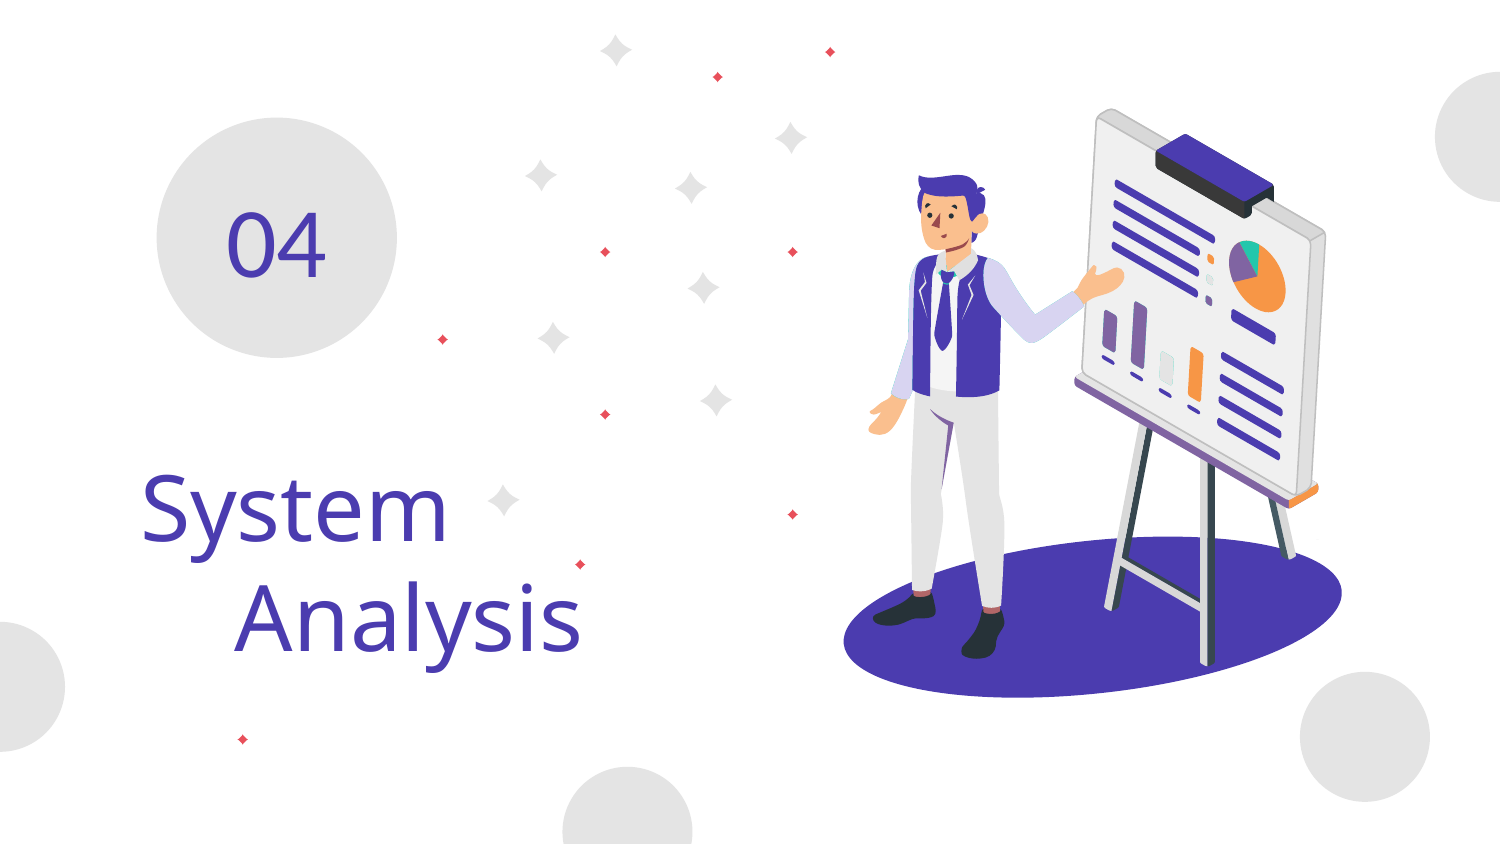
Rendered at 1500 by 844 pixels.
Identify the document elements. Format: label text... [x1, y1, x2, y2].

text_box [1130, 371, 1144, 382]
text_box 04 [178, 176, 376, 300]
text_box [1112, 220, 1200, 277]
text_box [951, 204, 958, 210]
text_box [1434, 71, 1500, 202]
text_box [1102, 309, 1118, 353]
text_box [1096, 109, 1170, 150]
text_box [600, 34, 633, 67]
text_box [824, 46, 836, 58]
text_box [525, 159, 558, 192]
text_box [1207, 253, 1215, 265]
text_box [983, 257, 1085, 343]
text_box [918, 174, 979, 222]
text_box [1156, 134, 1273, 202]
text_box [940, 233, 947, 239]
text_box System Analysis [124, 421, 1500, 685]
text_box [1233, 245, 1286, 313]
text_box [537, 321, 570, 354]
text_box [1220, 351, 1284, 395]
text_box [687, 271, 720, 304]
text_box [1159, 351, 1174, 386]
text_box [901, 685, 1158, 698]
text_box [934, 283, 953, 351]
text_box [156, 117, 397, 358]
text_box [1101, 355, 1115, 365]
text_box [1187, 404, 1201, 415]
text_box [774, 121, 808, 154]
text_box [931, 269, 959, 392]
text_box [599, 246, 611, 258]
text_box [955, 254, 1001, 398]
text_box [918, 272, 928, 319]
text_box [1254, 199, 1325, 241]
text_box [1113, 200, 1200, 256]
text_box [1111, 241, 1199, 298]
text_box [972, 233, 978, 243]
text_box [1082, 118, 1311, 421]
text_box [921, 193, 989, 271]
text_box [1301, 233, 1326, 421]
text_box [699, 384, 733, 417]
text_box [1130, 301, 1148, 369]
text_box [712, 71, 723, 83]
text_box [1158, 388, 1172, 398]
text_box [869, 395, 908, 421]
text_box [437, 334, 448, 345]
text_box [977, 193, 986, 213]
text_box [0, 621, 66, 752]
text_box [976, 187, 986, 195]
text_box [1218, 395, 1265, 421]
text_box [917, 189, 924, 215]
text_box [931, 212, 941, 229]
text_box [945, 238, 970, 253]
text_box [237, 734, 248, 745]
text_box [913, 388, 999, 421]
text_box [0, 384, 563, 585]
text_box [1205, 295, 1213, 307]
text_box [562, 766, 693, 844]
text_box [935, 250, 948, 275]
text_box [930, 409, 950, 421]
text_box [1245, 184, 1274, 219]
text_box [1074, 265, 1125, 305]
text_box [1075, 372, 1163, 421]
text_box [912, 254, 938, 397]
text_box [1206, 274, 1214, 286]
text_box [1299, 671, 1430, 802]
text_box [961, 275, 976, 320]
text_box [1231, 309, 1276, 345]
text_box [1239, 240, 1260, 275]
text_box [890, 258, 922, 400]
text_box [940, 271, 955, 284]
text_box [1114, 179, 1216, 244]
text_box [1074, 377, 1148, 421]
text_box [1229, 242, 1258, 283]
text_box [1187, 347, 1204, 402]
text_box [675, 171, 708, 204]
text_box [948, 248, 979, 281]
text_box [1219, 373, 1283, 417]
text_box [599, 409, 611, 420]
text_box [787, 246, 798, 258]
text_box [1155, 151, 1245, 219]
